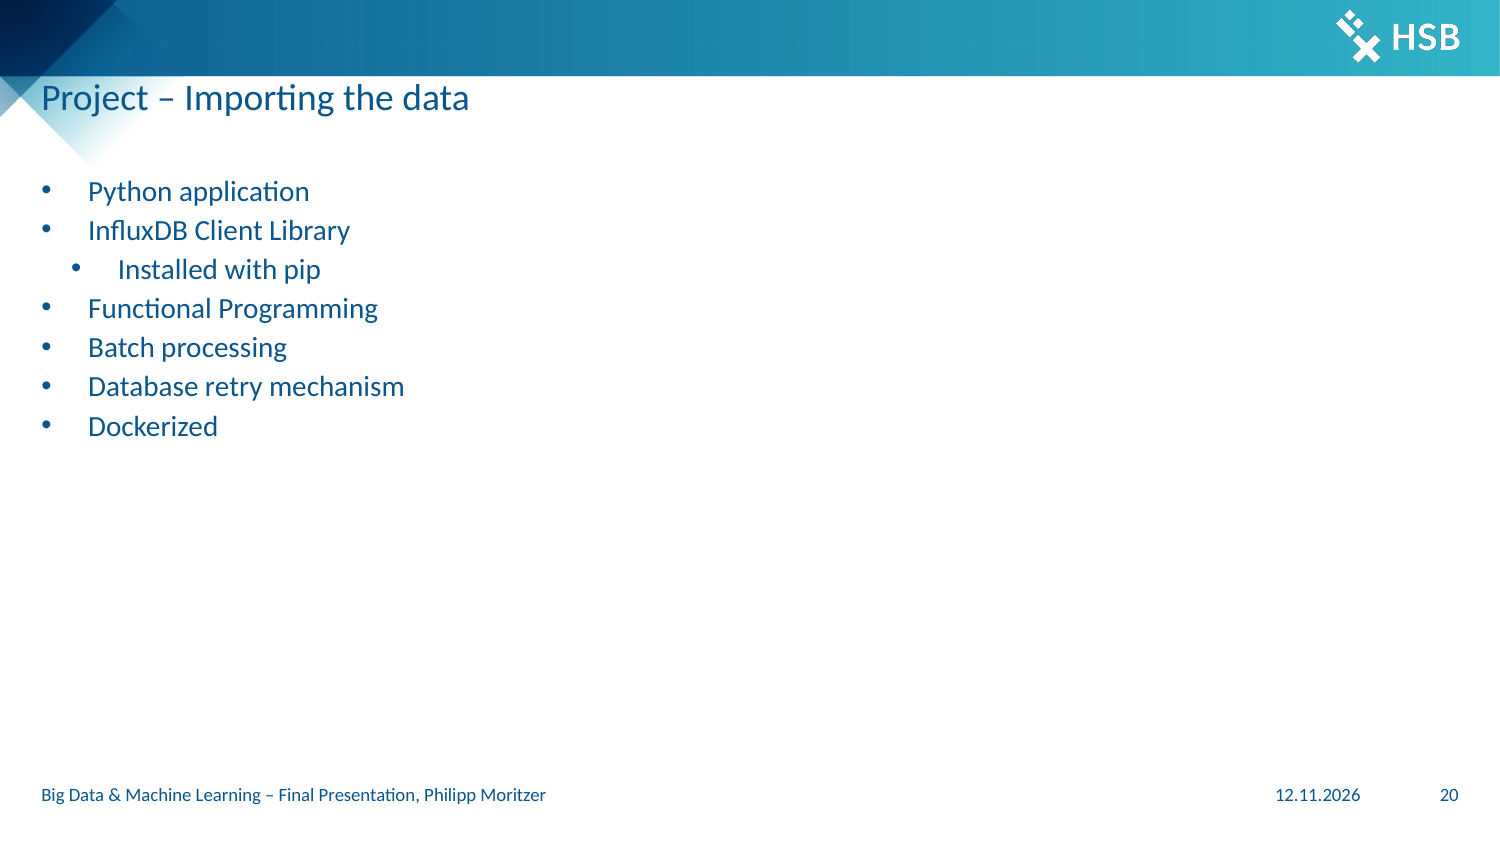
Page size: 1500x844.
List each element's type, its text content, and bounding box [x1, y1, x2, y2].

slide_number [1234, 782, 1361, 806]
footer Big Data & Machine Learning – Final Presentation, Philipp Moritzer [41, 782, 1158, 806]
picture [0, 0, 1500, 844]
slide_number 20 [1394, 782, 1459, 806]
title Project – Importing the data [41, 73, 1459, 162]
list Python application InfluxDB Client Library Installed with pip Functional Programming Batch processing Database retry mechanism Dockerized [41, 171, 1459, 763]
